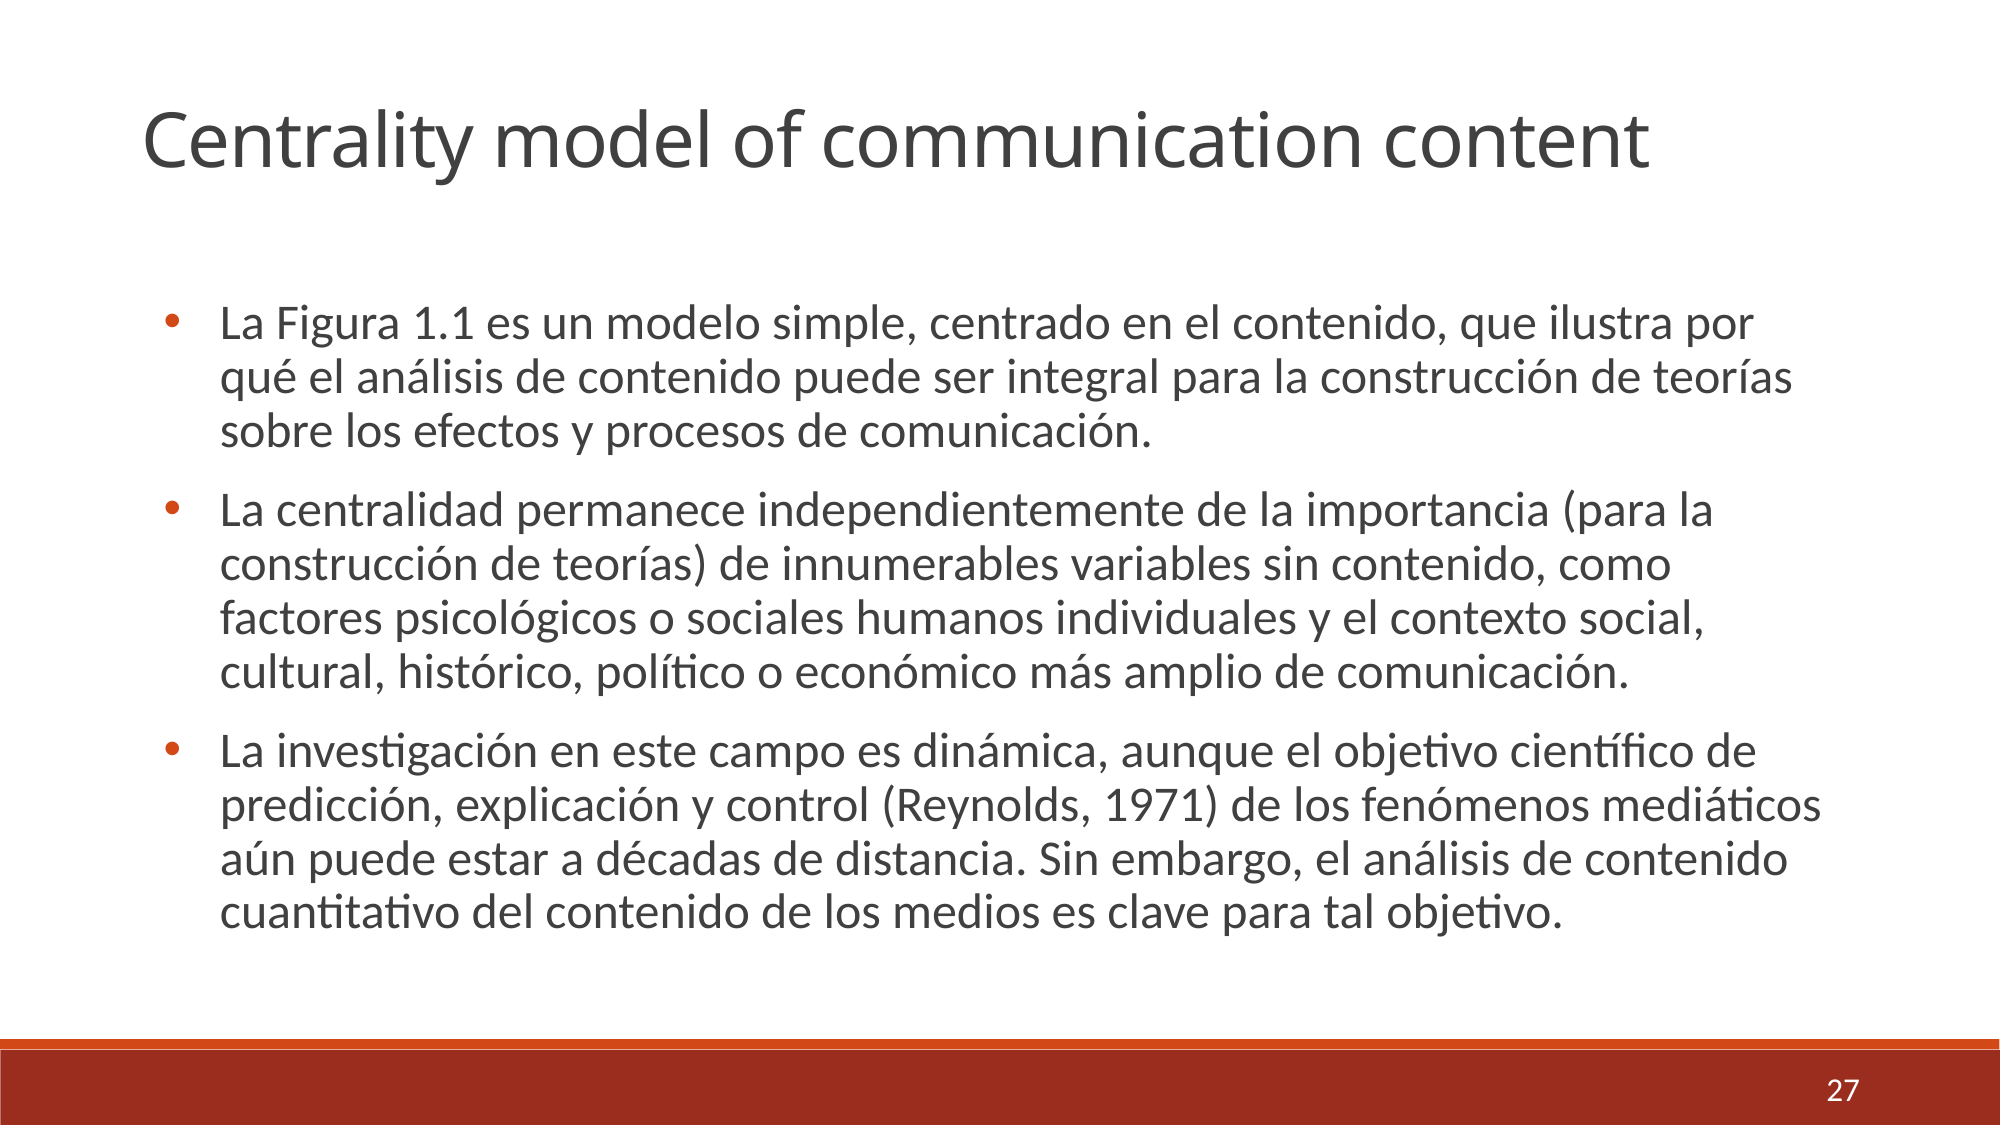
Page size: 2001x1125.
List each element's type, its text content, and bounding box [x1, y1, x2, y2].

text_box Centrality model of communication content [126, 97, 1821, 242]
text_box La Figura 1.1 es un modelo simple, centrado en el contenido, que ilustra por qué el análisis de contenido puede ser integral para la construcción de teorías sobre los efectos y procesos de comunicación. La centralidad permanece independientemente de la importancia (para la construcción de teorías) de innumerables variables sin contenido, como factores psicológicos o sociales humanos individuales y el contexto social, cultural, histórico, político o económico más amplio de comunicación. La investigación en este campo es dinámica, aunque el objetivo científico de predicción, explicación y control (Reynolds, 1971) de los fenómenos mediáticos aún puede estar a décadas de distancia. Sin embargo, el análisis de contenido cuantitativo del contenido de los medios es clave para tal objetivo. [148, 288, 1853, 1062]
slide_number 27 [126, 1061, 1875, 1115]
